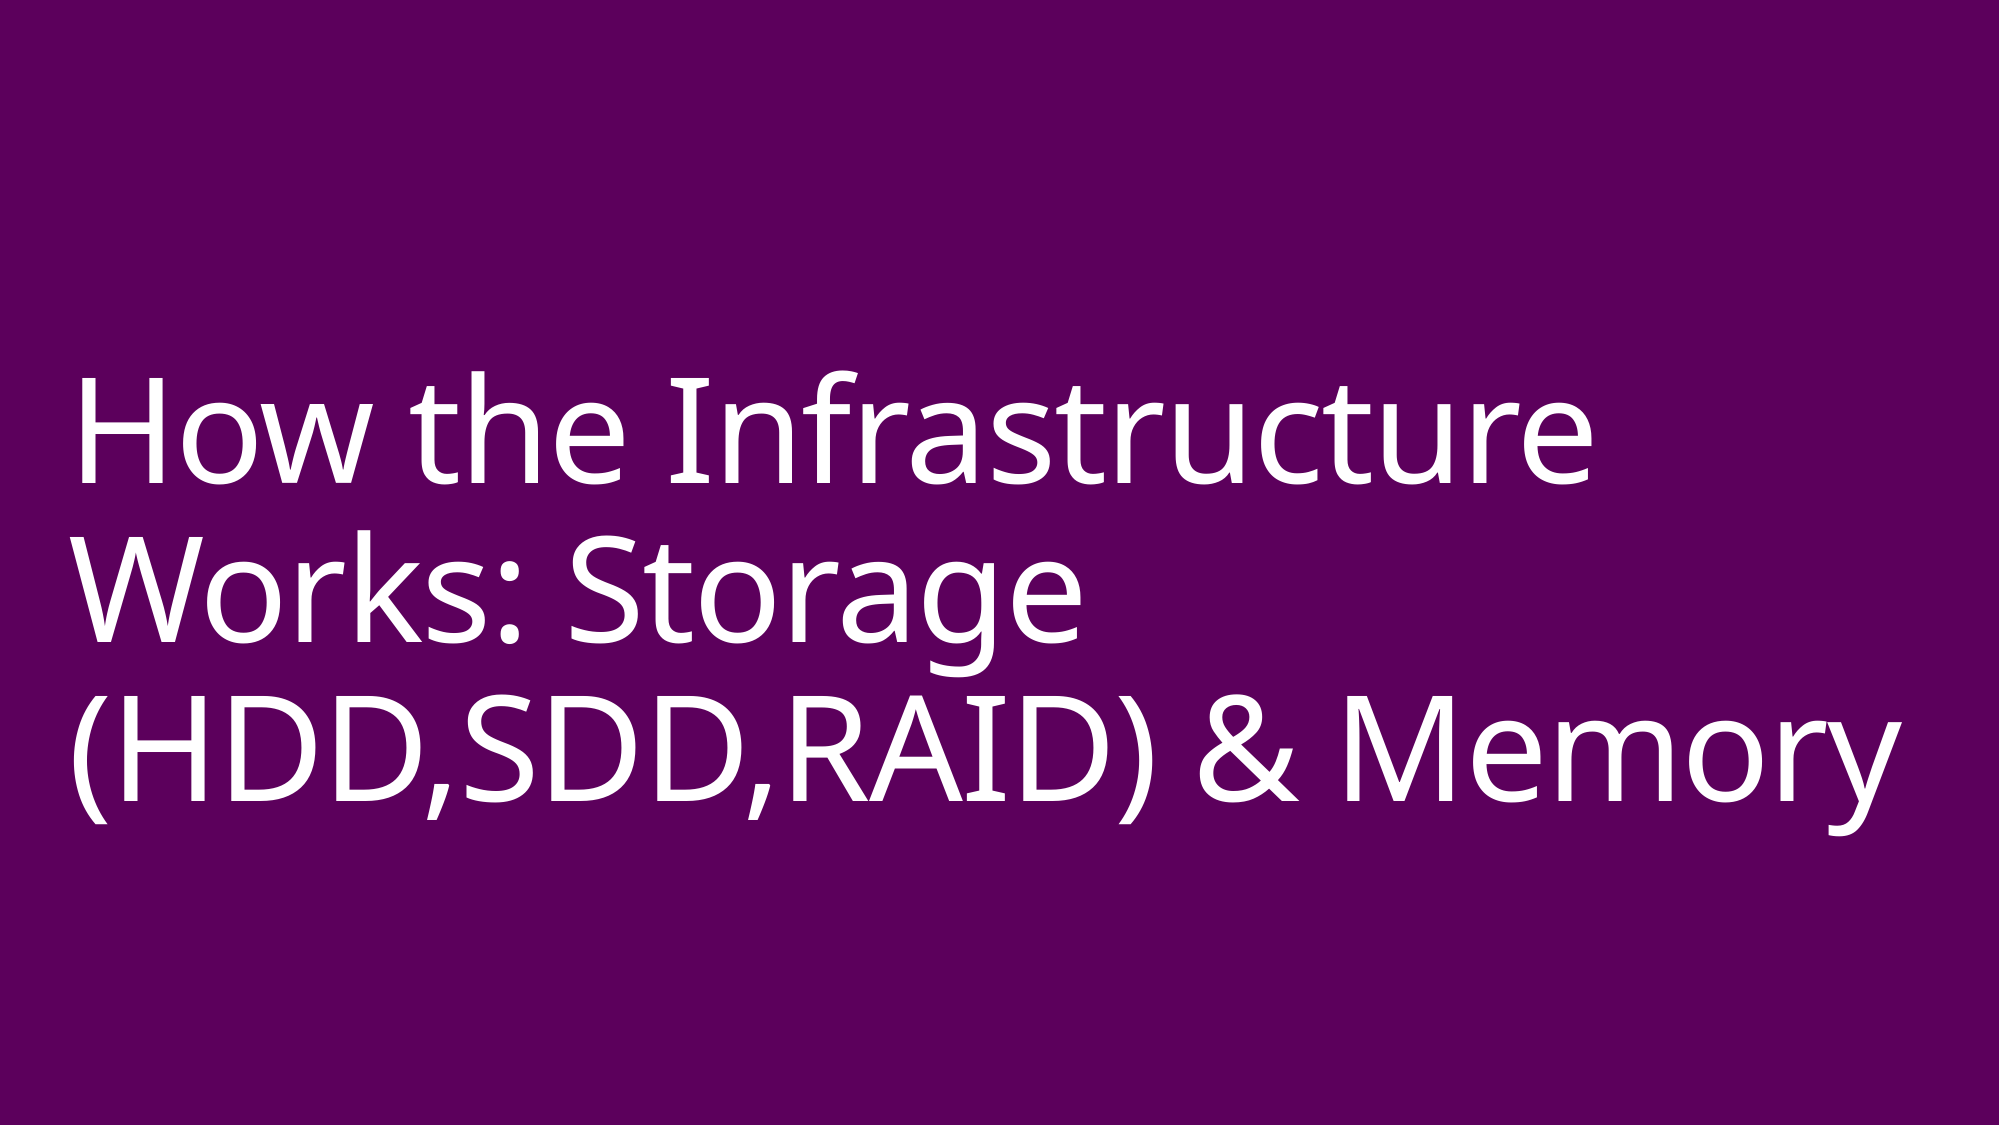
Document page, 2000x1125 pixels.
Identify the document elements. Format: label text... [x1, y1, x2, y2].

title How the Infrastructure Works: Storage (HDD,SDD,RAID) & Memory [44, 341, 1956, 532]
